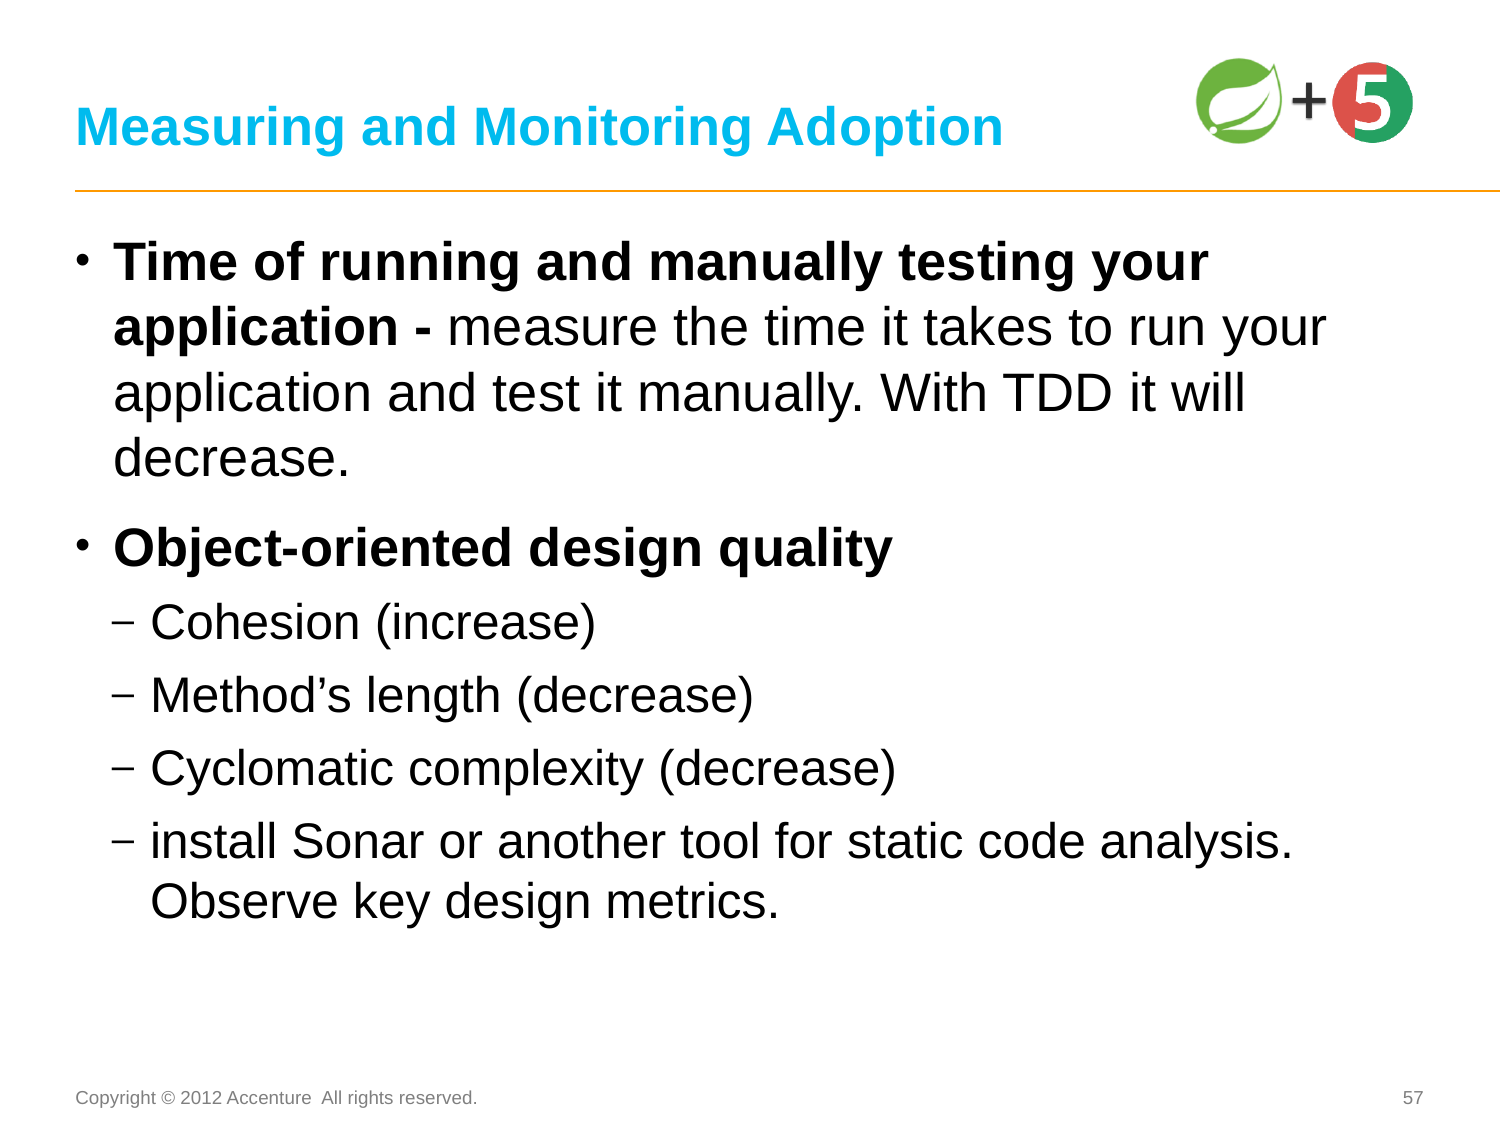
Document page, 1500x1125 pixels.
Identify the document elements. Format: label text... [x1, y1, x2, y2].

title Measuring and Monitoring Adoption [75, 27, 1422, 157]
list Time of running and manually testing your application - measure the time it takes to run your application and test it manually. With TDD it will decrease. Object-oriented design quality Cohesion (increase) Method’s length (decrease) Cyclomatic complexity (decrease) install Sonar or another tool for static code analysis. Observe key design metrics. [75, 226, 1425, 1018]
